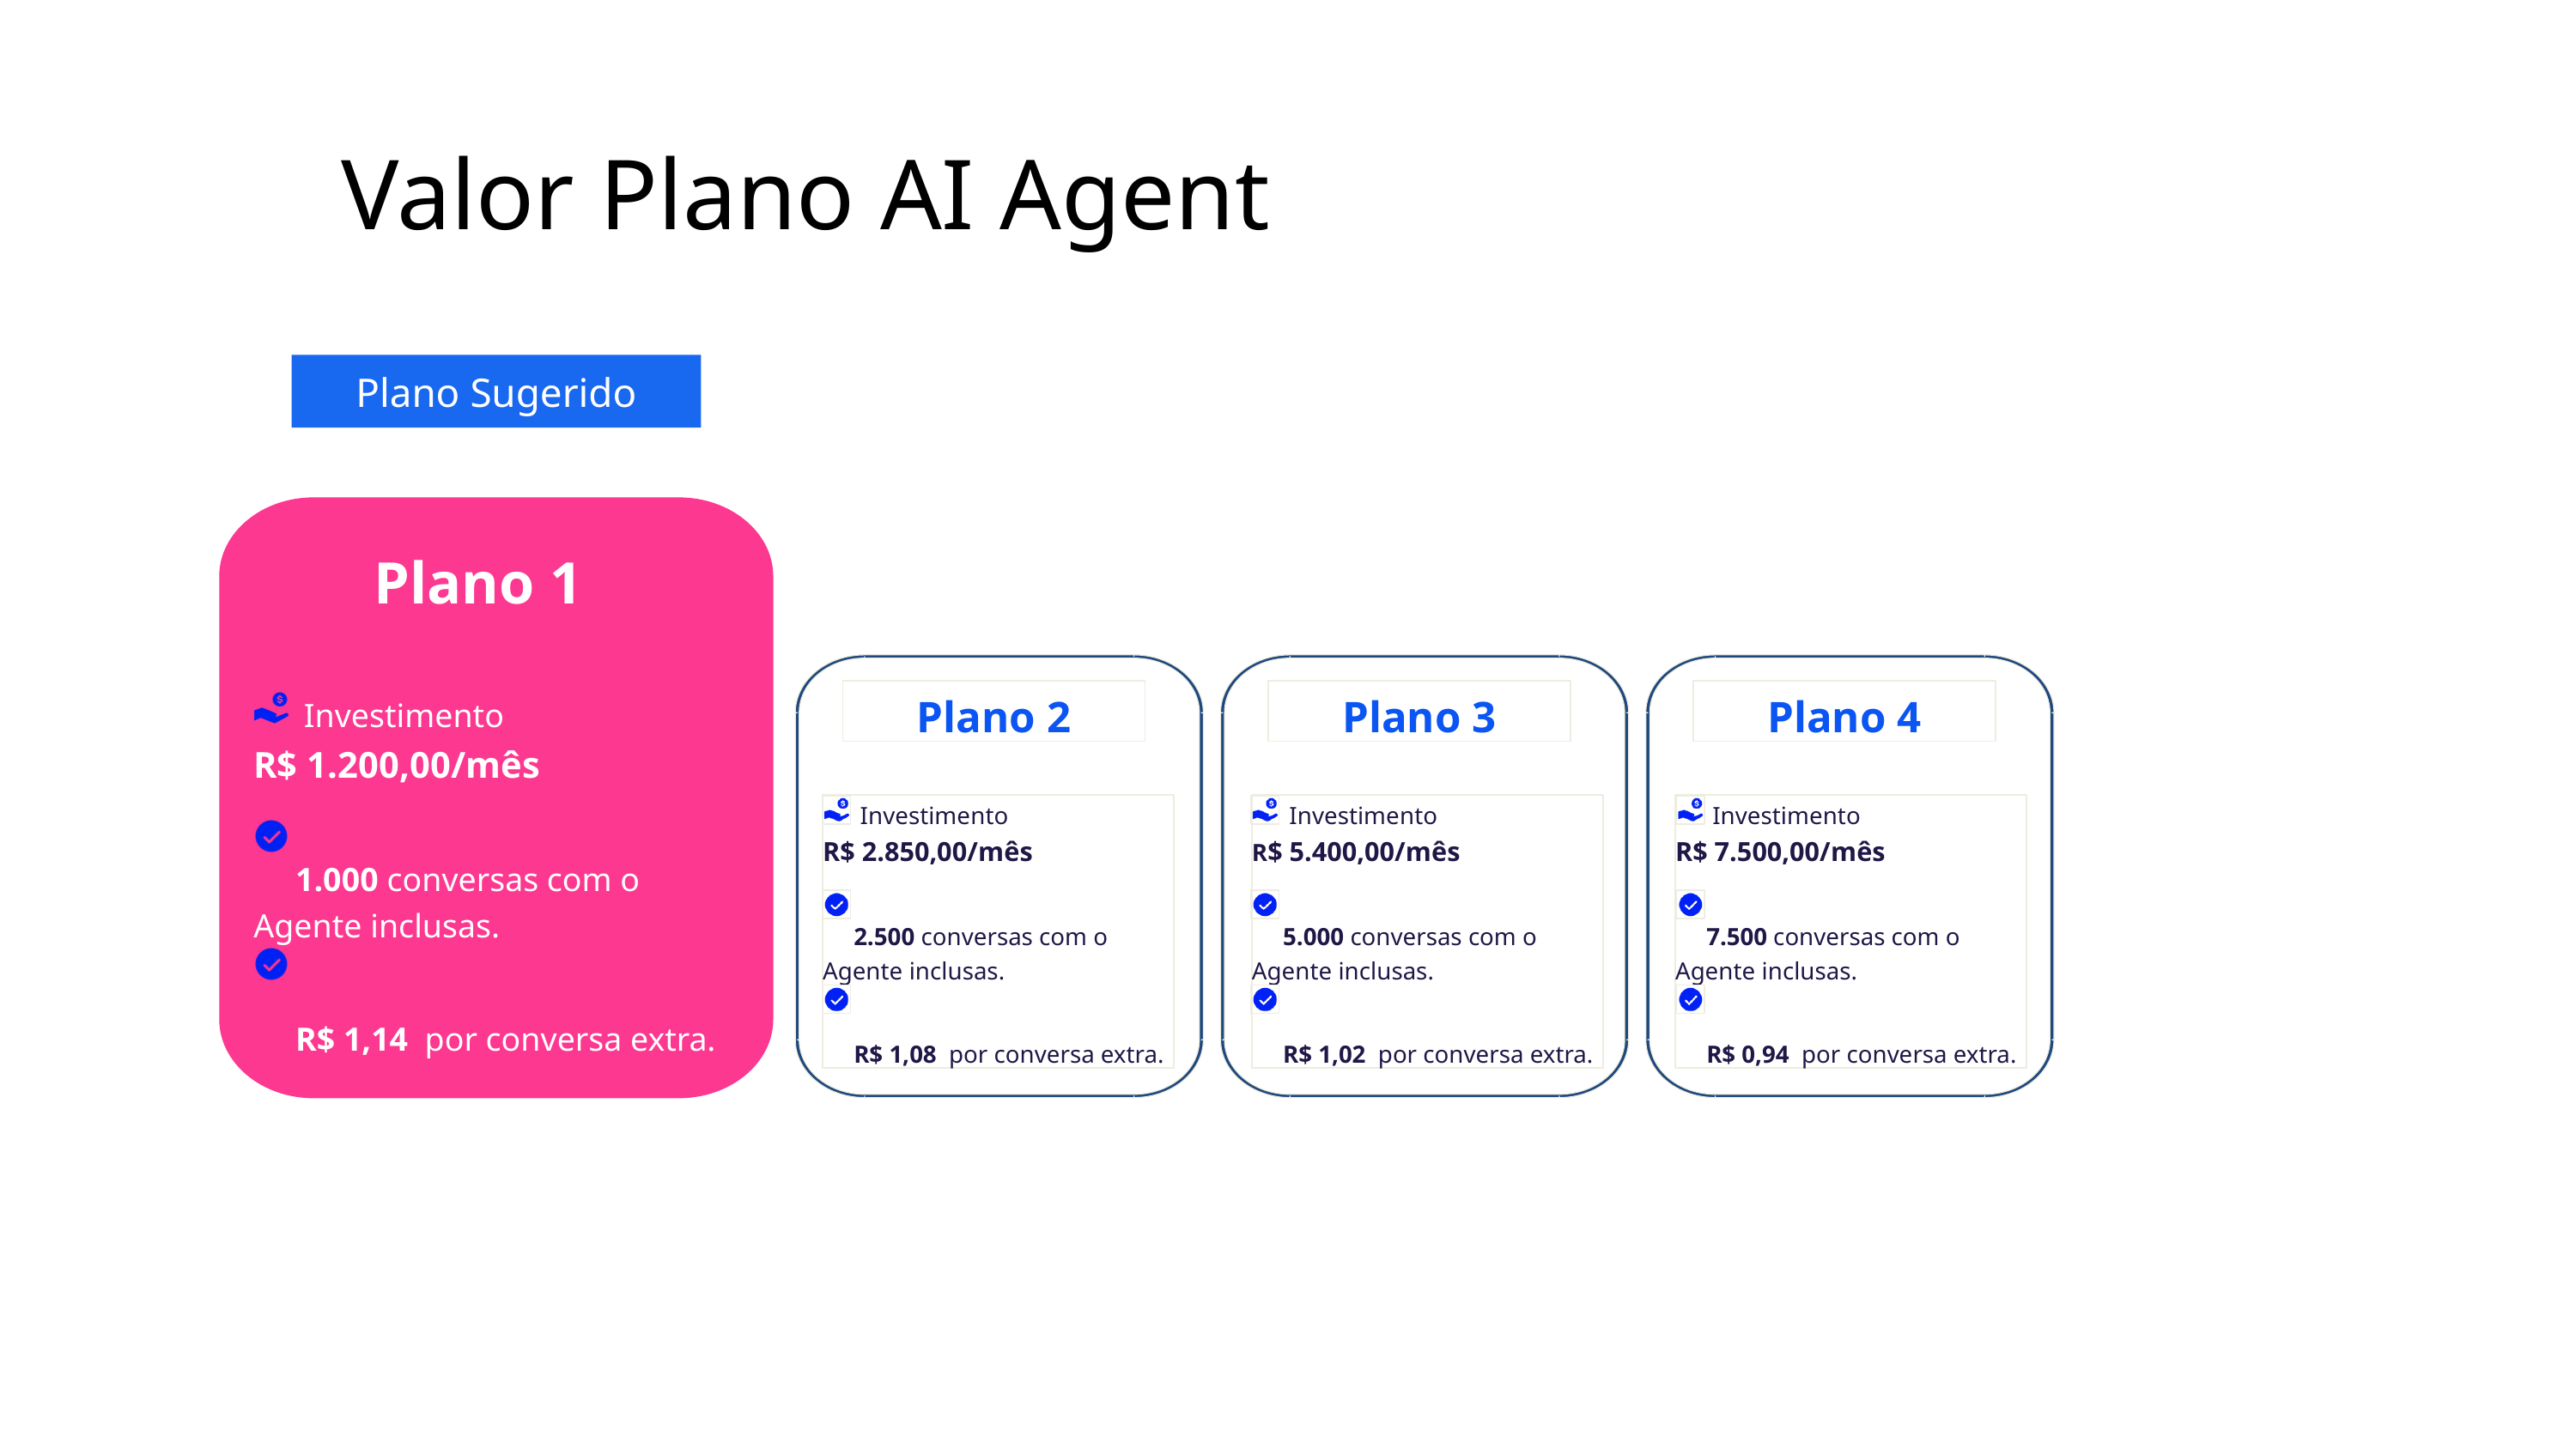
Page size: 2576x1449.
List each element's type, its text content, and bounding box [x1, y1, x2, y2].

text_box Valor Plano AI Agent [302, 54, 1310, 250]
text_box Plano Sugerido [291, 355, 702, 428]
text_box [219, 497, 773, 1098]
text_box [1645, 654, 2055, 1098]
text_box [1220, 654, 1629, 1098]
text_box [794, 654, 1204, 1098]
